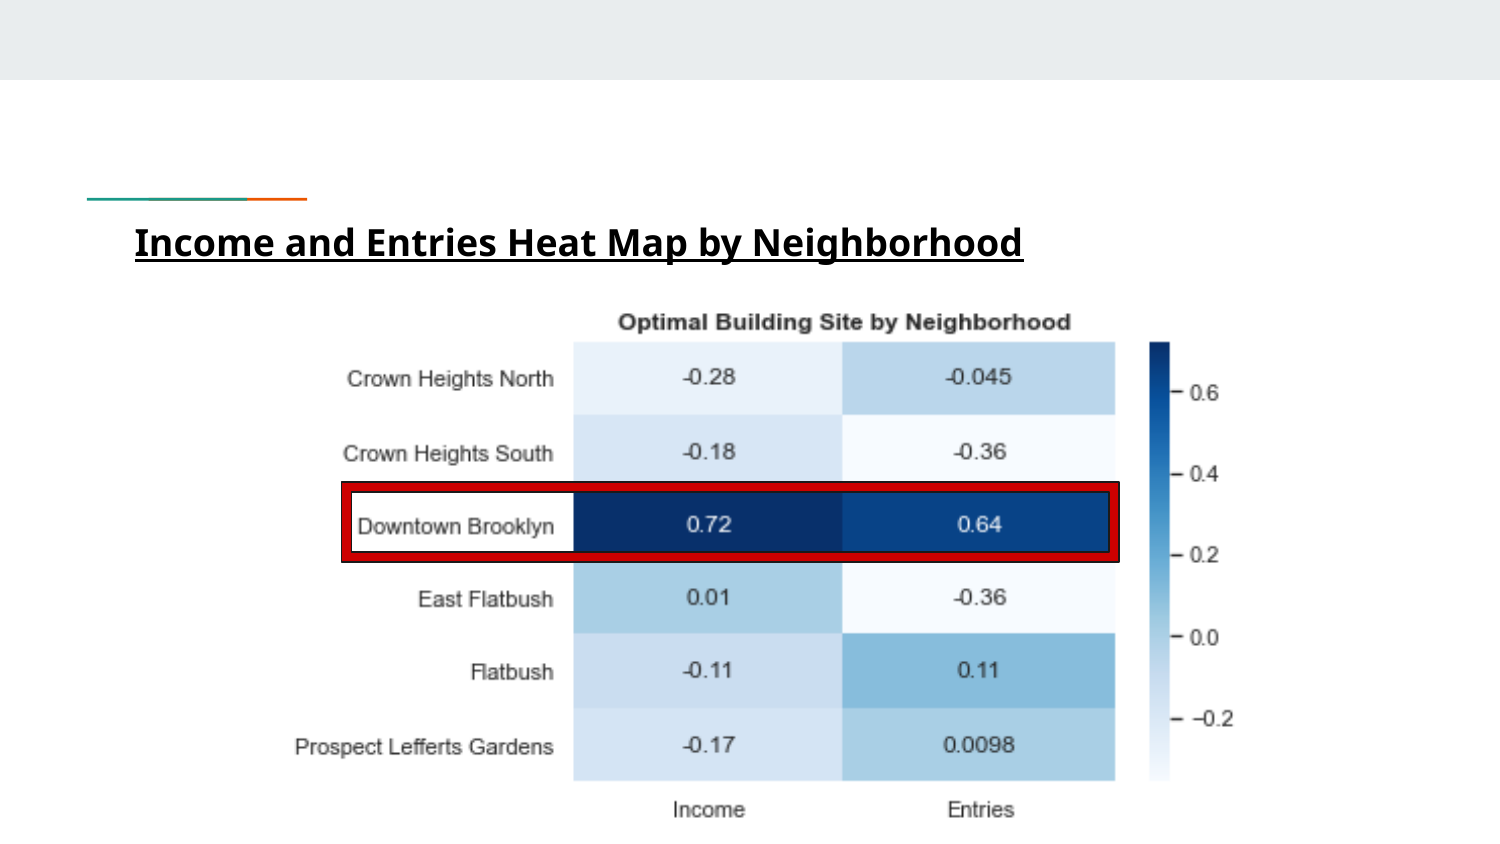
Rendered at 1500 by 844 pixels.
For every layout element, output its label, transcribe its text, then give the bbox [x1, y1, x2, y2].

title Income and Entries Heat Map by Neighborhood [119, 203, 1381, 292]
picture [281, 299, 1247, 836]
